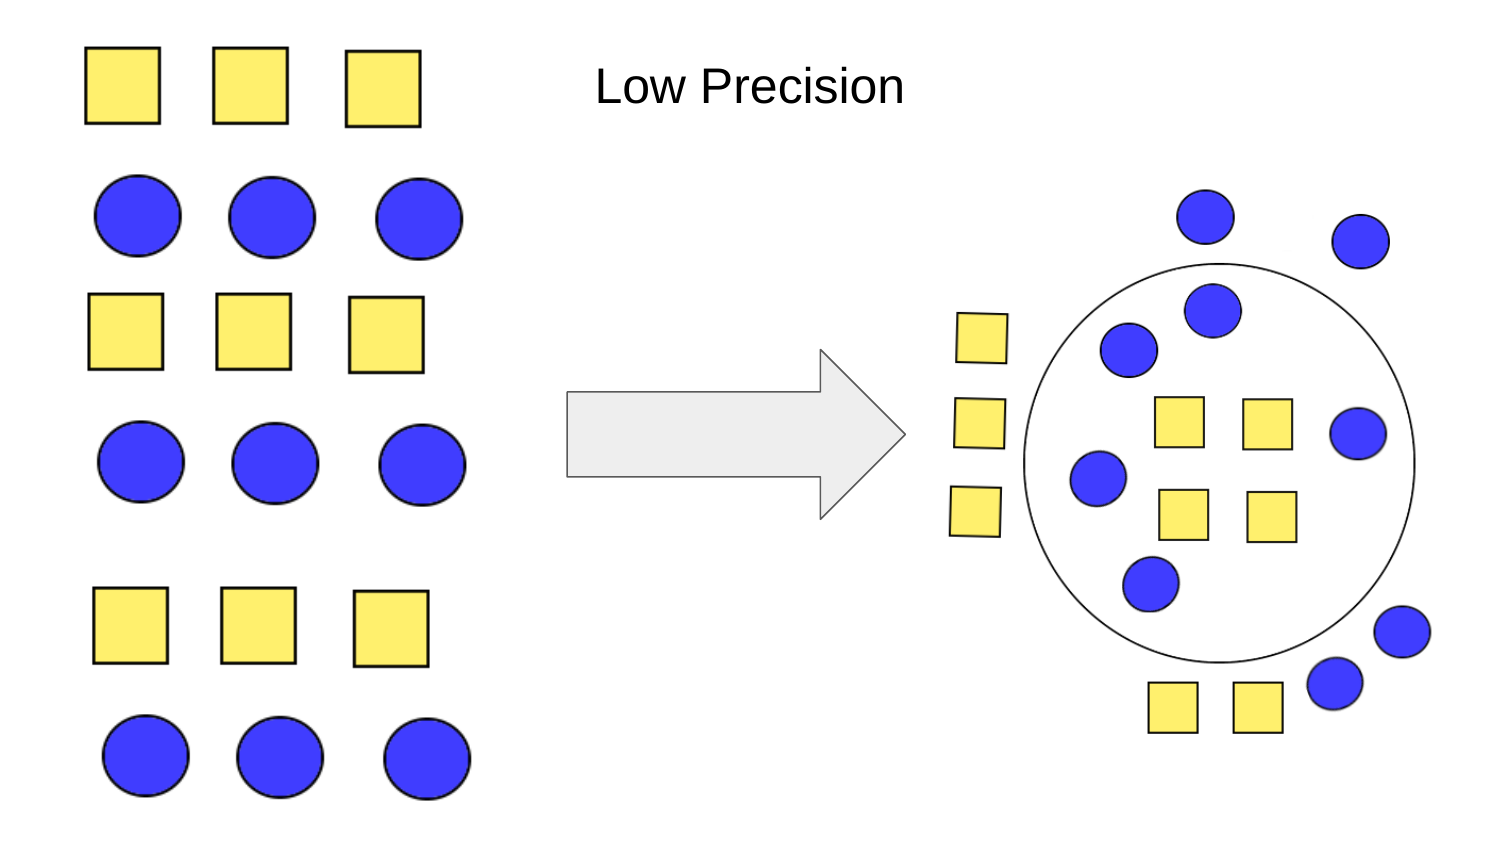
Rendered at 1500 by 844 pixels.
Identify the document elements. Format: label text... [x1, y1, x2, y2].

text_box Low Precision [532, 38, 1020, 159]
text_box [567, 349, 906, 520]
picture [934, 116, 1441, 753]
picture [51, 0, 529, 844]
